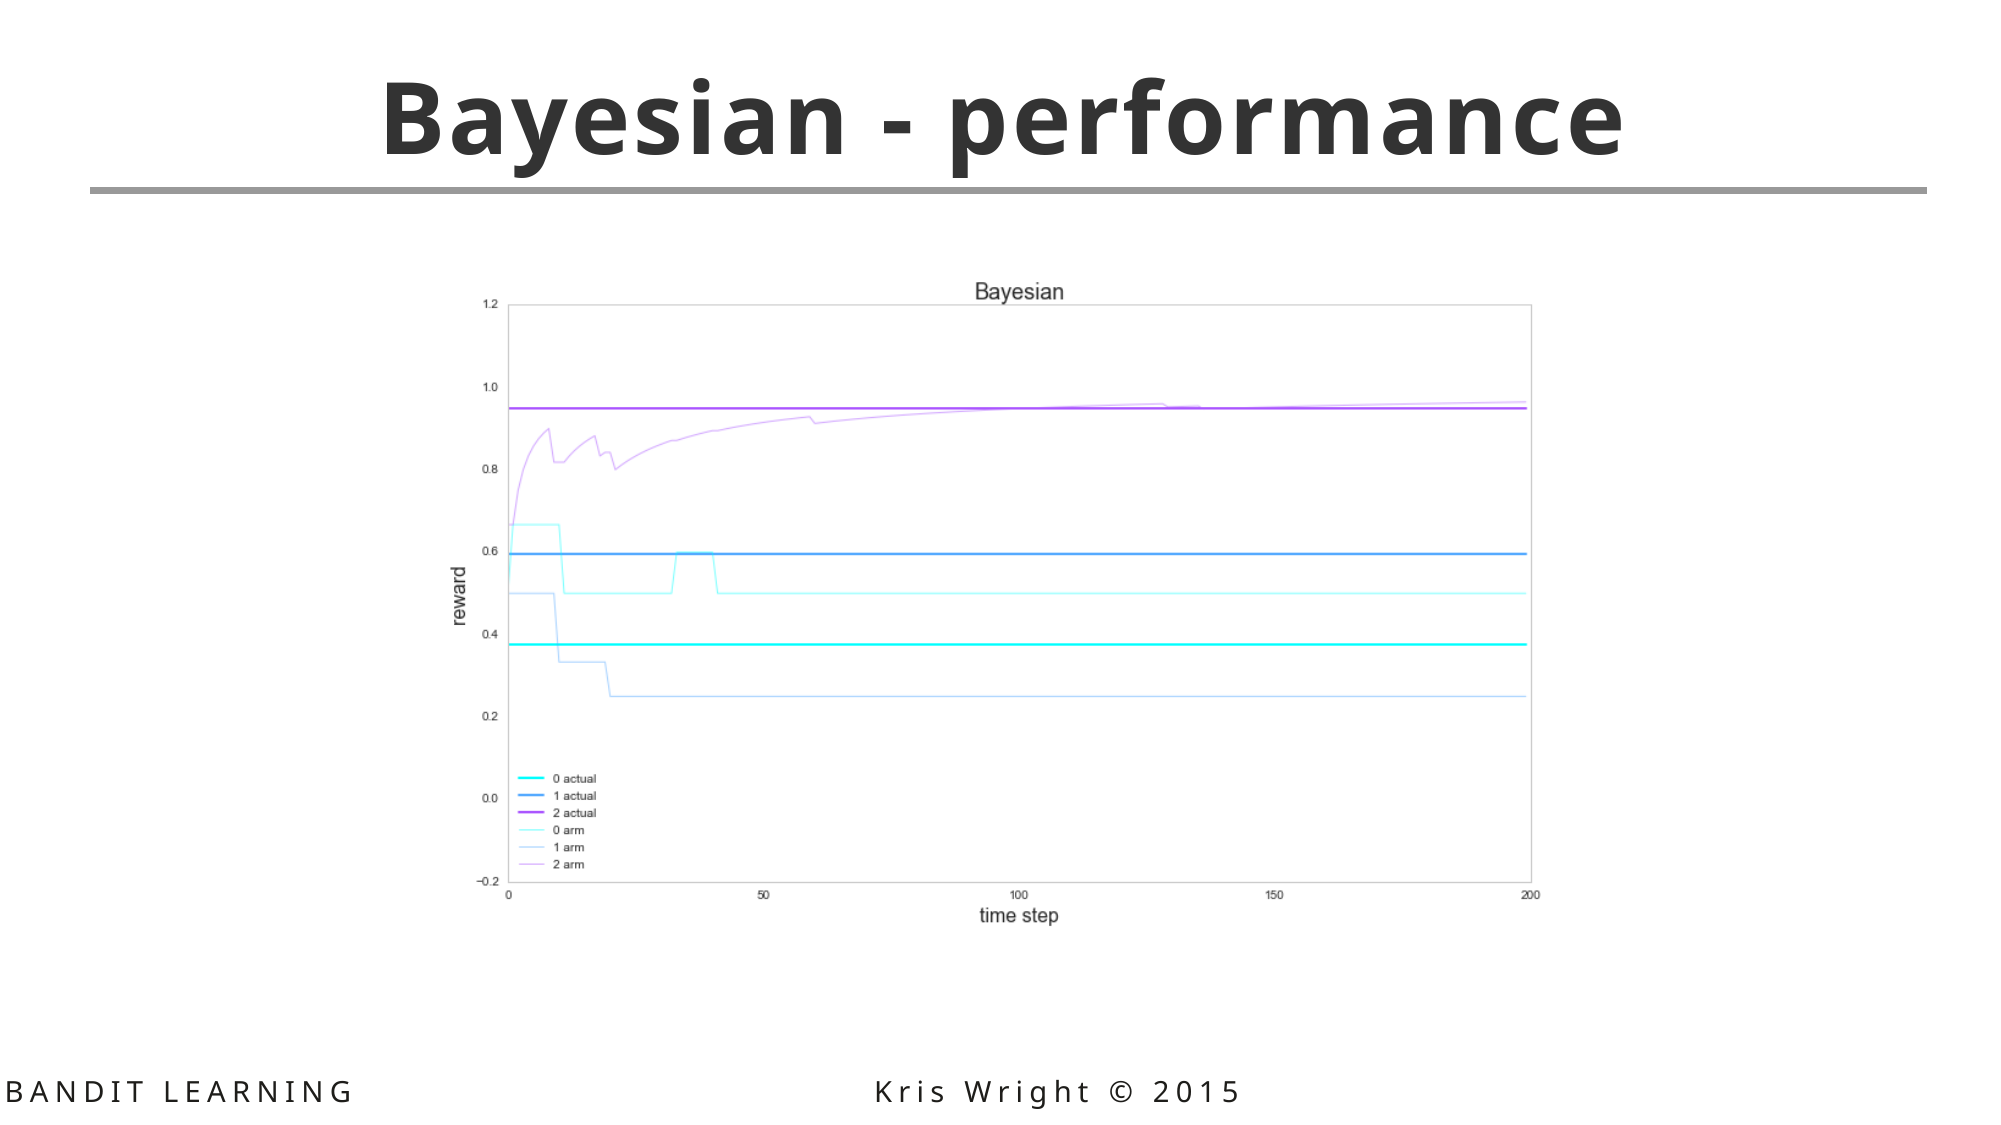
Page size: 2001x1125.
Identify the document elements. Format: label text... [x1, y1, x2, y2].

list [343, 231, 1663, 975]
title Bayesian - performance [113, 39, 1892, 179]
